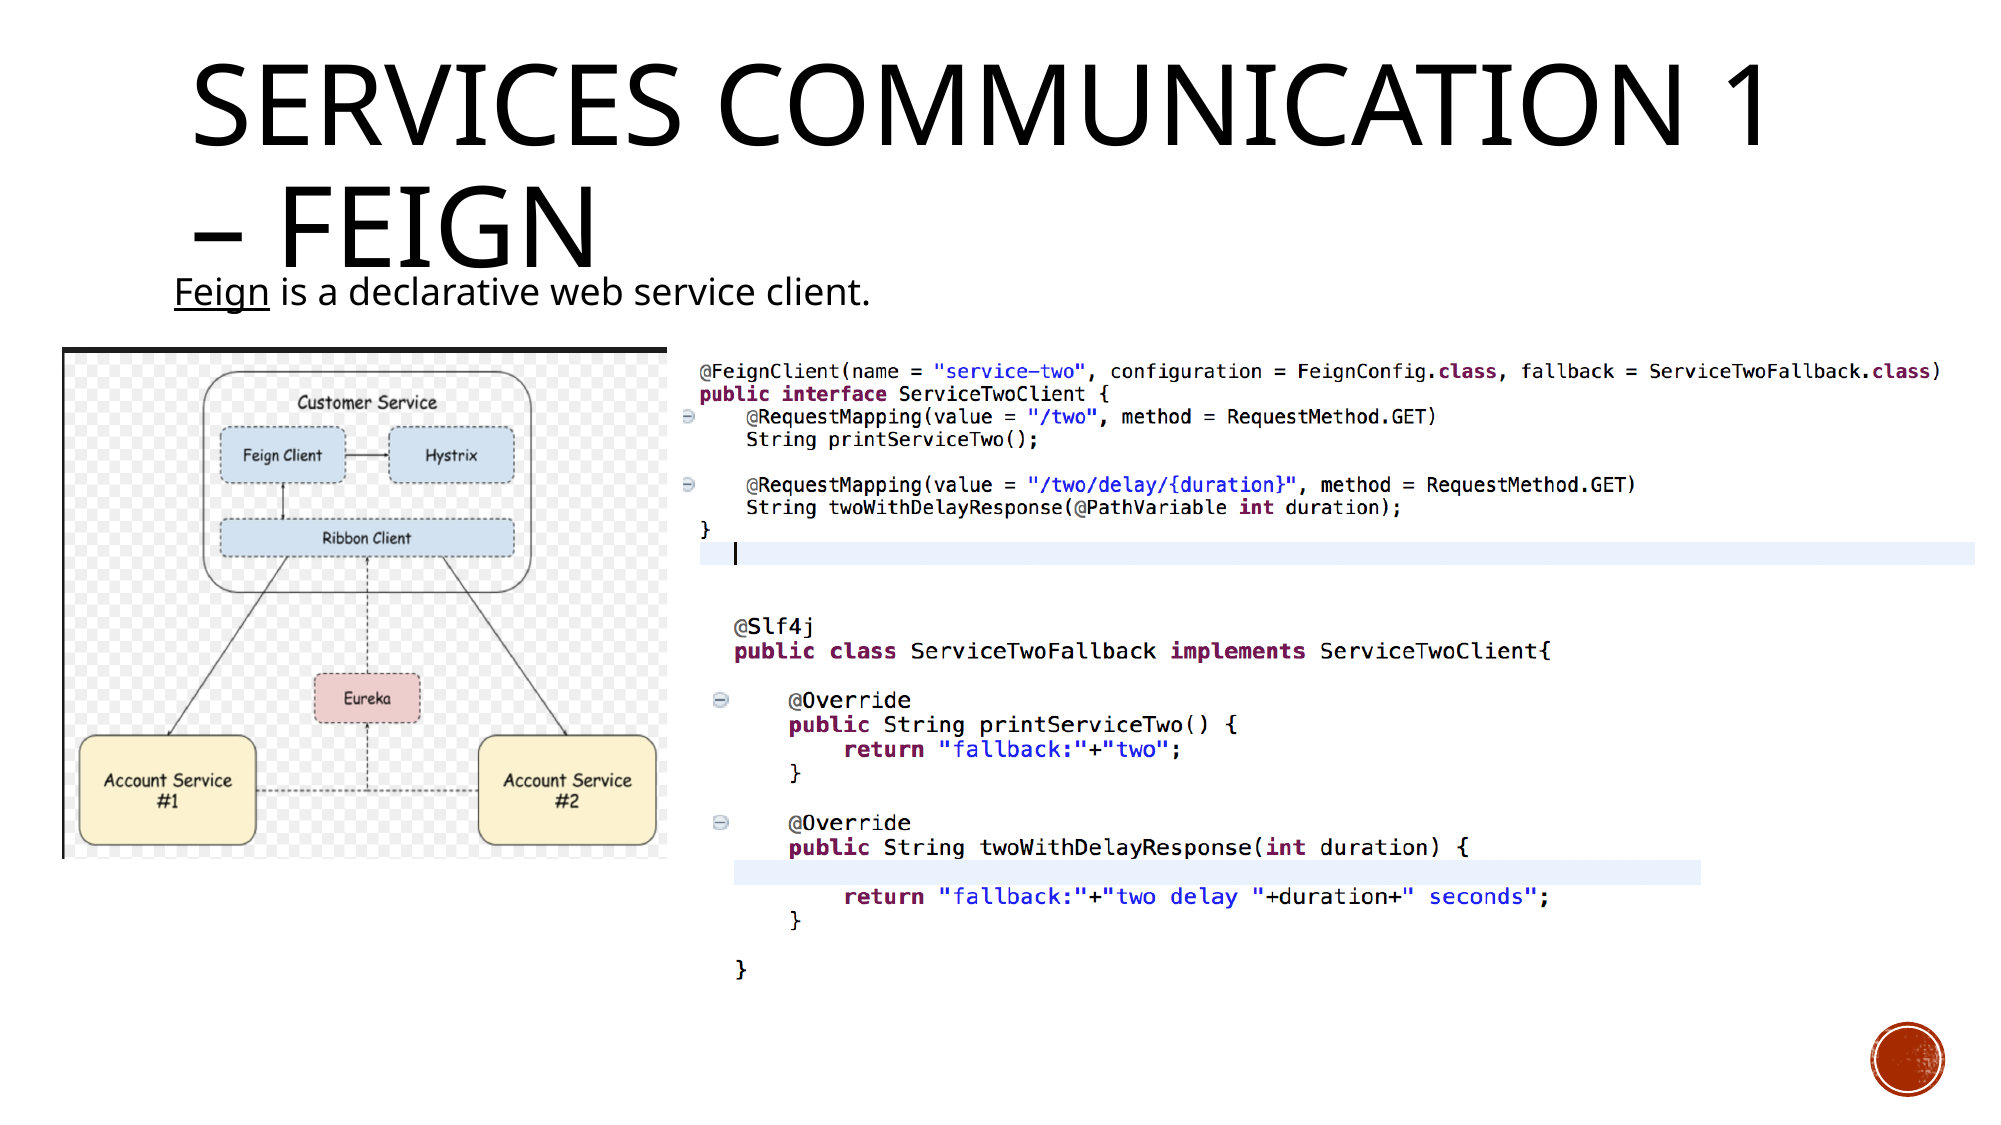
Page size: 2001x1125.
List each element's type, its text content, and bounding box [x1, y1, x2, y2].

title Services communication 1 – feign [175, 79, 1826, 261]
text_box Feign is a declarative web service client. [158, 260, 936, 327]
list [65, 351, 666, 857]
picture [683, 347, 1975, 1072]
